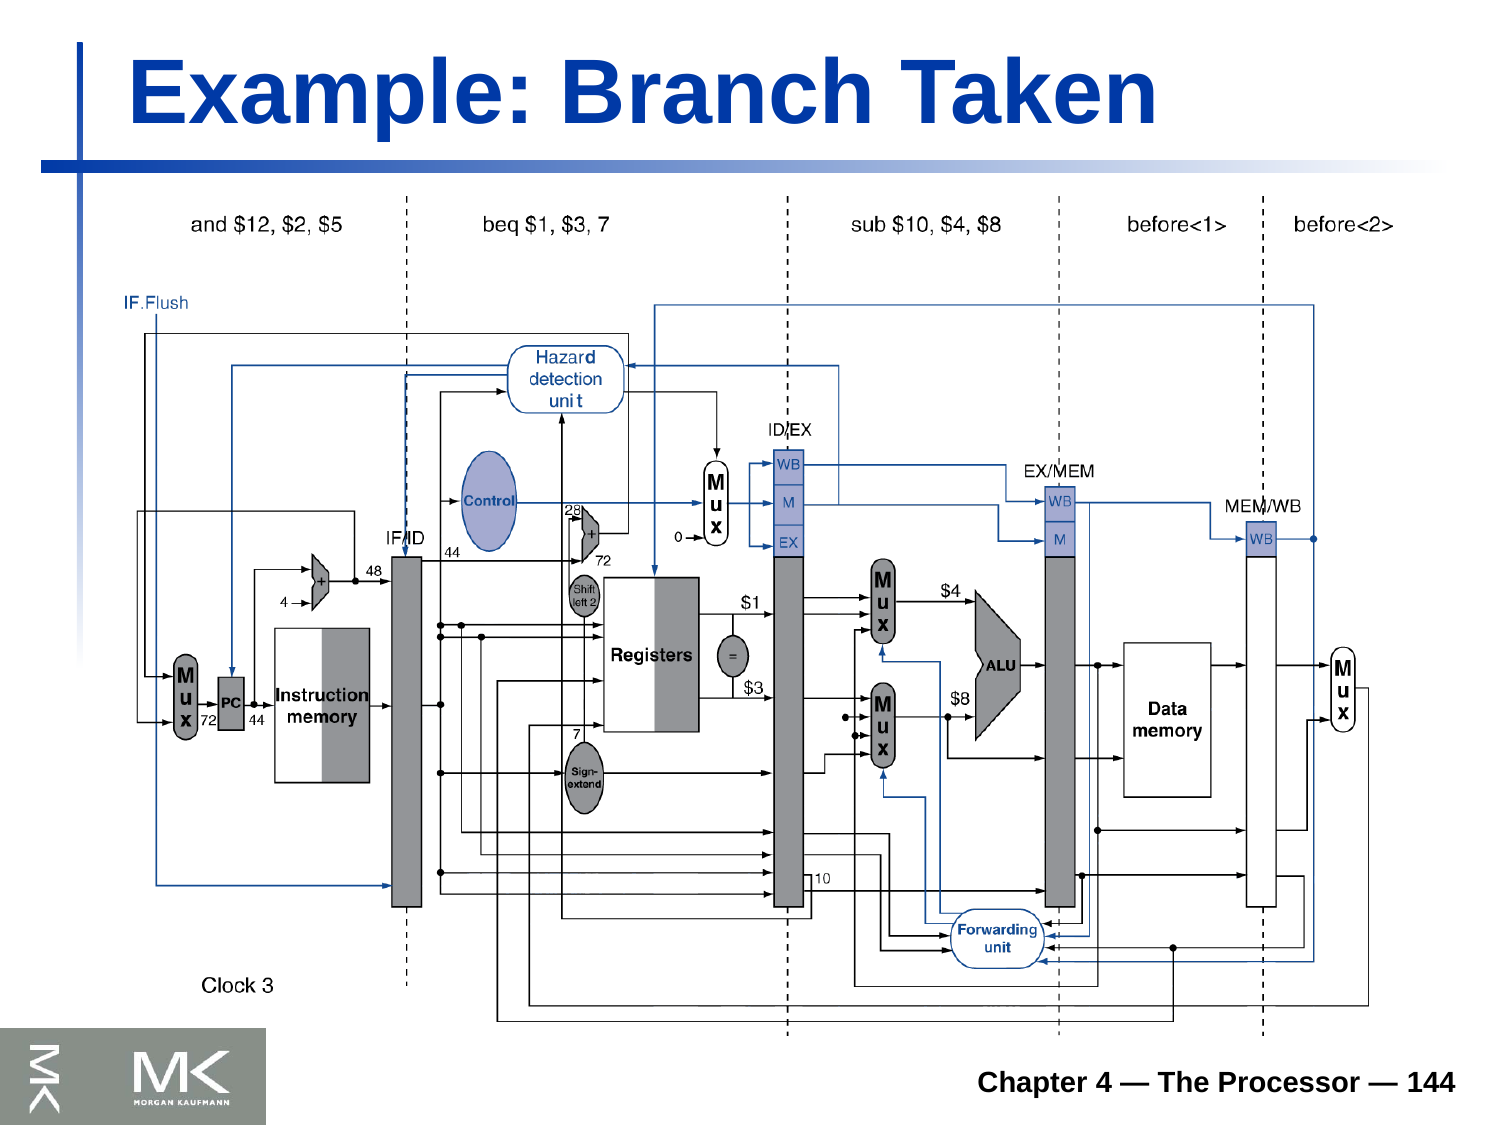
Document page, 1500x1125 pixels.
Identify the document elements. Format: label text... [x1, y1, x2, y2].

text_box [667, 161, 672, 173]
picture [0, 196, 1448, 1125]
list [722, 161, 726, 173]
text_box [815, 161, 819, 173]
title Example: Branch Taken [111, 23, 1468, 150]
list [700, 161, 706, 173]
footer Chapter 4 — The Processor — 144 [277, 1046, 1471, 1106]
text_box [612, 161, 617, 173]
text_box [793, 161, 797, 173]
